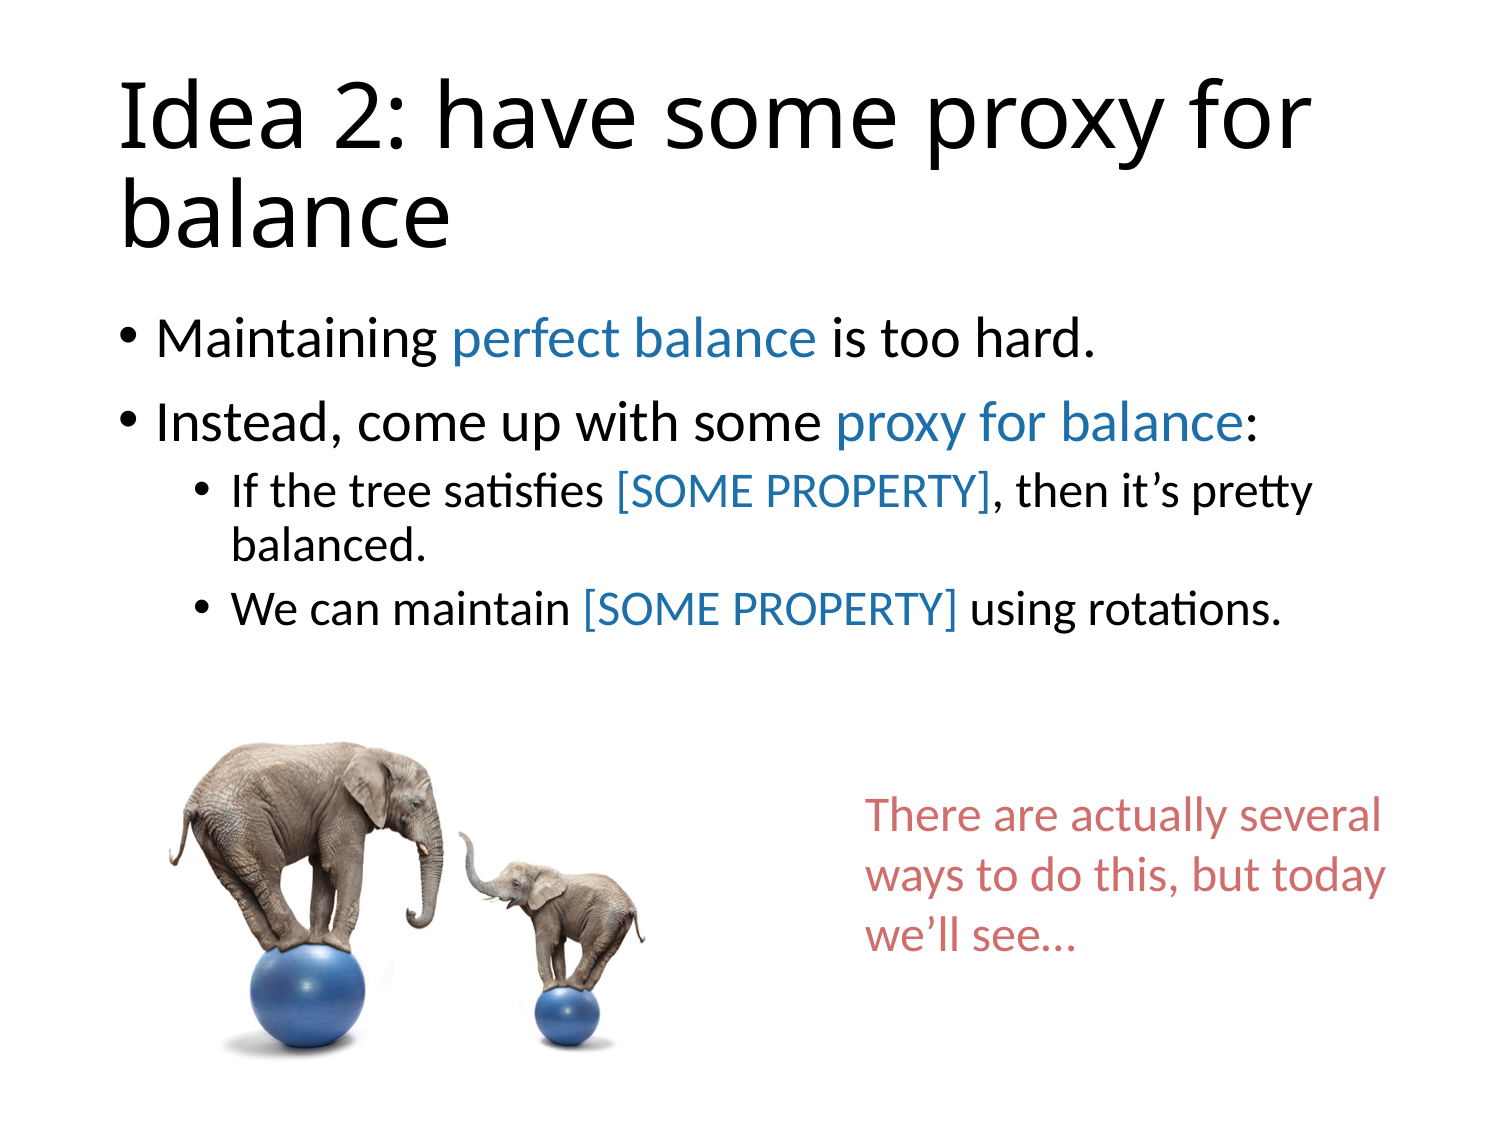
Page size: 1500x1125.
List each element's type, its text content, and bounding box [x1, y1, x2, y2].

picture [126, 704, 683, 1075]
list Maintaining perfect balance is too hard. Instead, come up with some proxy for balance: If the tree satisfies [SOME PROPERTY], then it’s pretty balanced. We can maintain [SOME PROPERTY] using rotations. [103, 299, 1397, 1014]
title Idea 2: have some proxy for balance [103, 59, 1472, 278]
text_box There are actually several ways to do this, but today we’ll see… [849, 773, 1436, 969]
